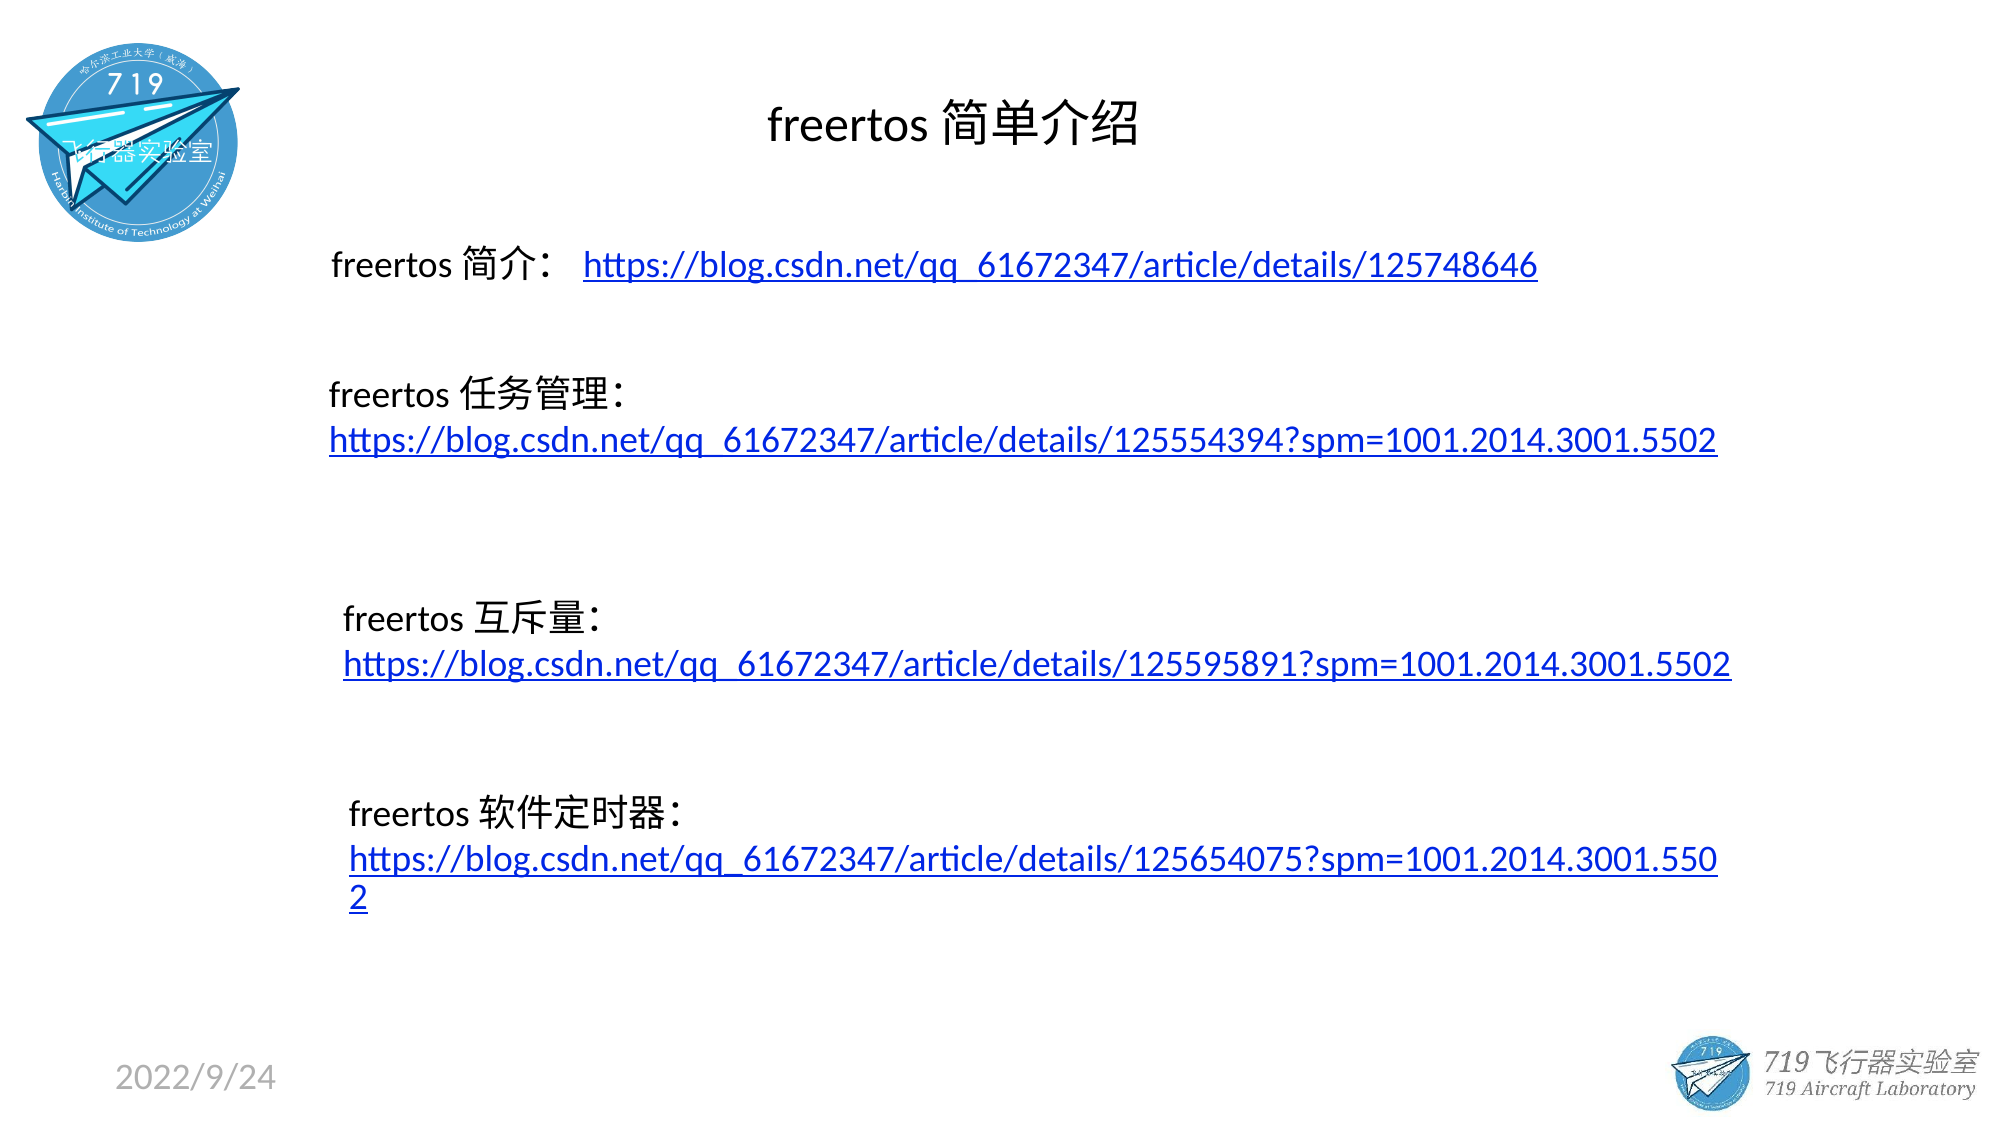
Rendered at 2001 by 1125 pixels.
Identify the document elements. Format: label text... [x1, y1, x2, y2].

text_box freertos简单介绍 [603, 84, 1305, 159]
text_box freertos软件定时器：https://blog.csdn.net/qq_61672347/article/details/125654075?spm=1001.2014.3001.5502 [334, 781, 1748, 887]
picture [24, 43, 240, 243]
text_box freertos简介：https://blog.csdn.net/qq_61672347/article/details/125748646 [316, 232, 1674, 293]
picture [1665, 1029, 1983, 1118]
text_box freertos任务管理：https://blog.csdn.net/qq_61672347/article/details/125554394?spm=1001.2014.3001.5502 [314, 362, 1734, 526]
text_box freertos互斥量：https://blog.csdn.net/qq_61672347/article/details/125595891?spm=1001.2014.3001.5502 [328, 586, 1754, 692]
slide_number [112, 751, 298, 1125]
